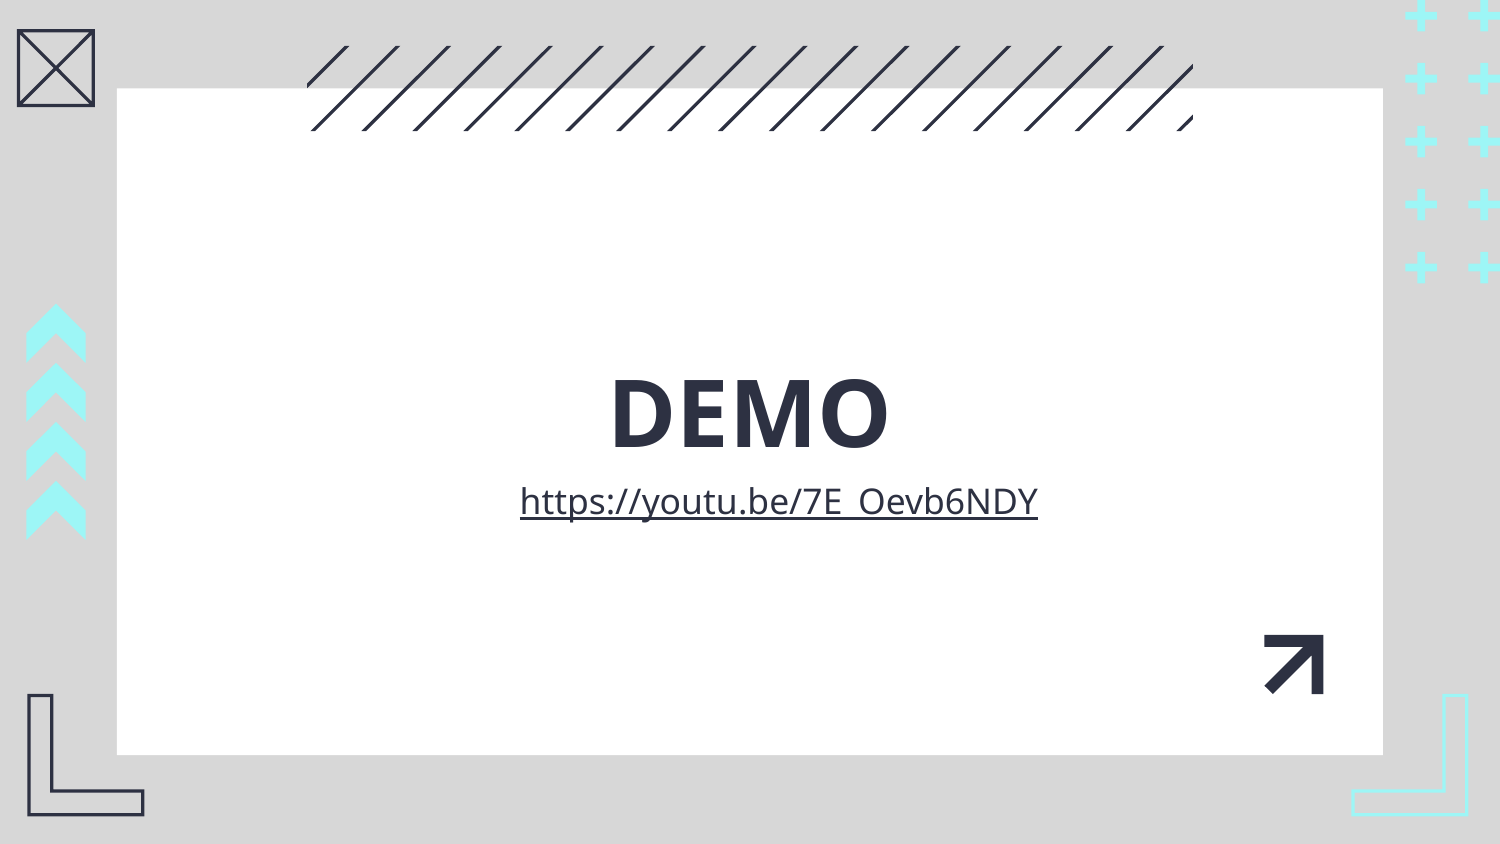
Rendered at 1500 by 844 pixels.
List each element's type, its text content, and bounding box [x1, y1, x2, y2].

text_box https://youtu.be/7E_Oevb6NDY [504, 463, 1063, 543]
text_box [1264, 634, 1324, 695]
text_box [306, 45, 1194, 132]
title DEMO [225, 284, 1275, 482]
